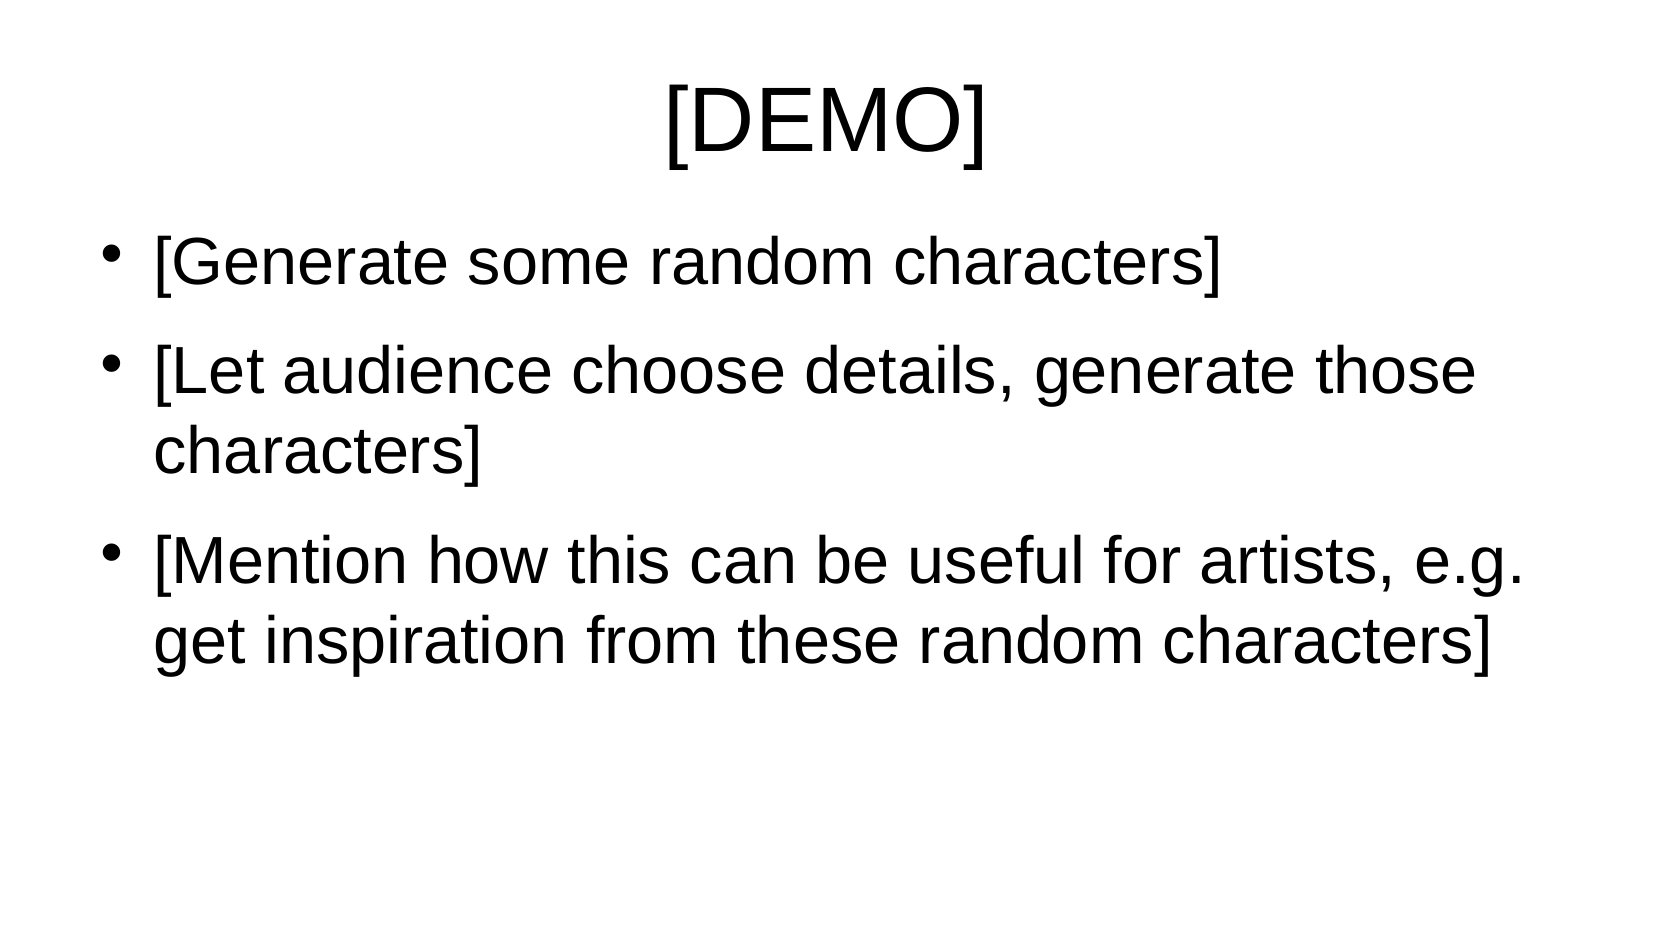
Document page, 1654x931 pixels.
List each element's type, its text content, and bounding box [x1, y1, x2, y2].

list [Generate some random characters] [Let audience choose details, generate those characters] [Mention how this can be useful for artists, e.g. get inspiration from these random characters] [82, 217, 1572, 758]
title [DEMO] [82, 36, 1572, 193]
